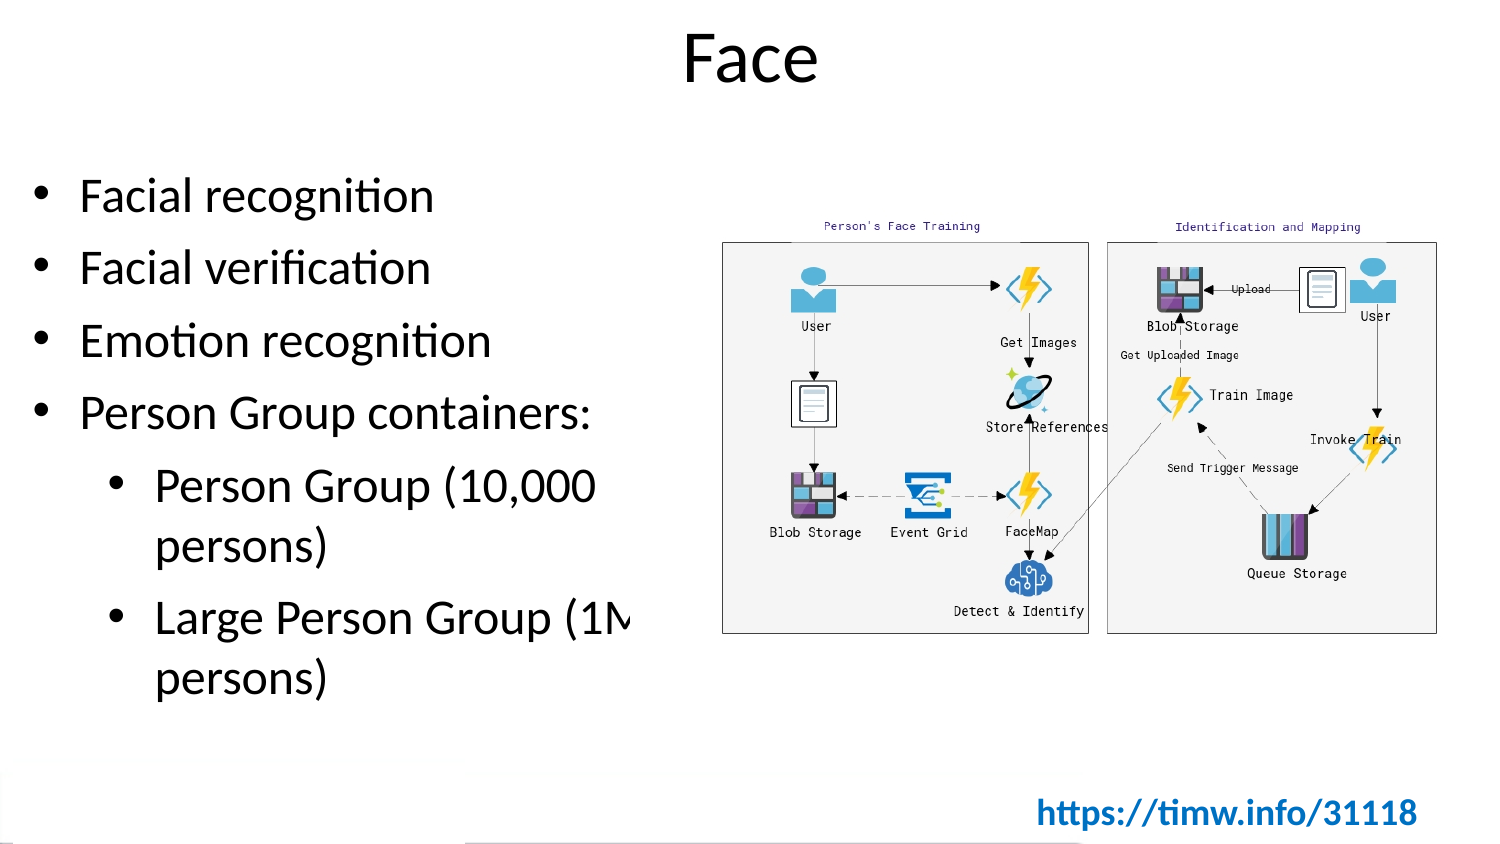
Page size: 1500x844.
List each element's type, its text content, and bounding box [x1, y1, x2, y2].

text_box Facial recognition Facial verification Emotion recognition Person Group containers: Person Group (10,000 persons) Large Person Group (1M persons) [17, 154, 752, 713]
title Face [132, 0, 1371, 92]
text_box https://timw.info/31118 [1021, 780, 1500, 841]
picture [0, 0, 1500, 844]
